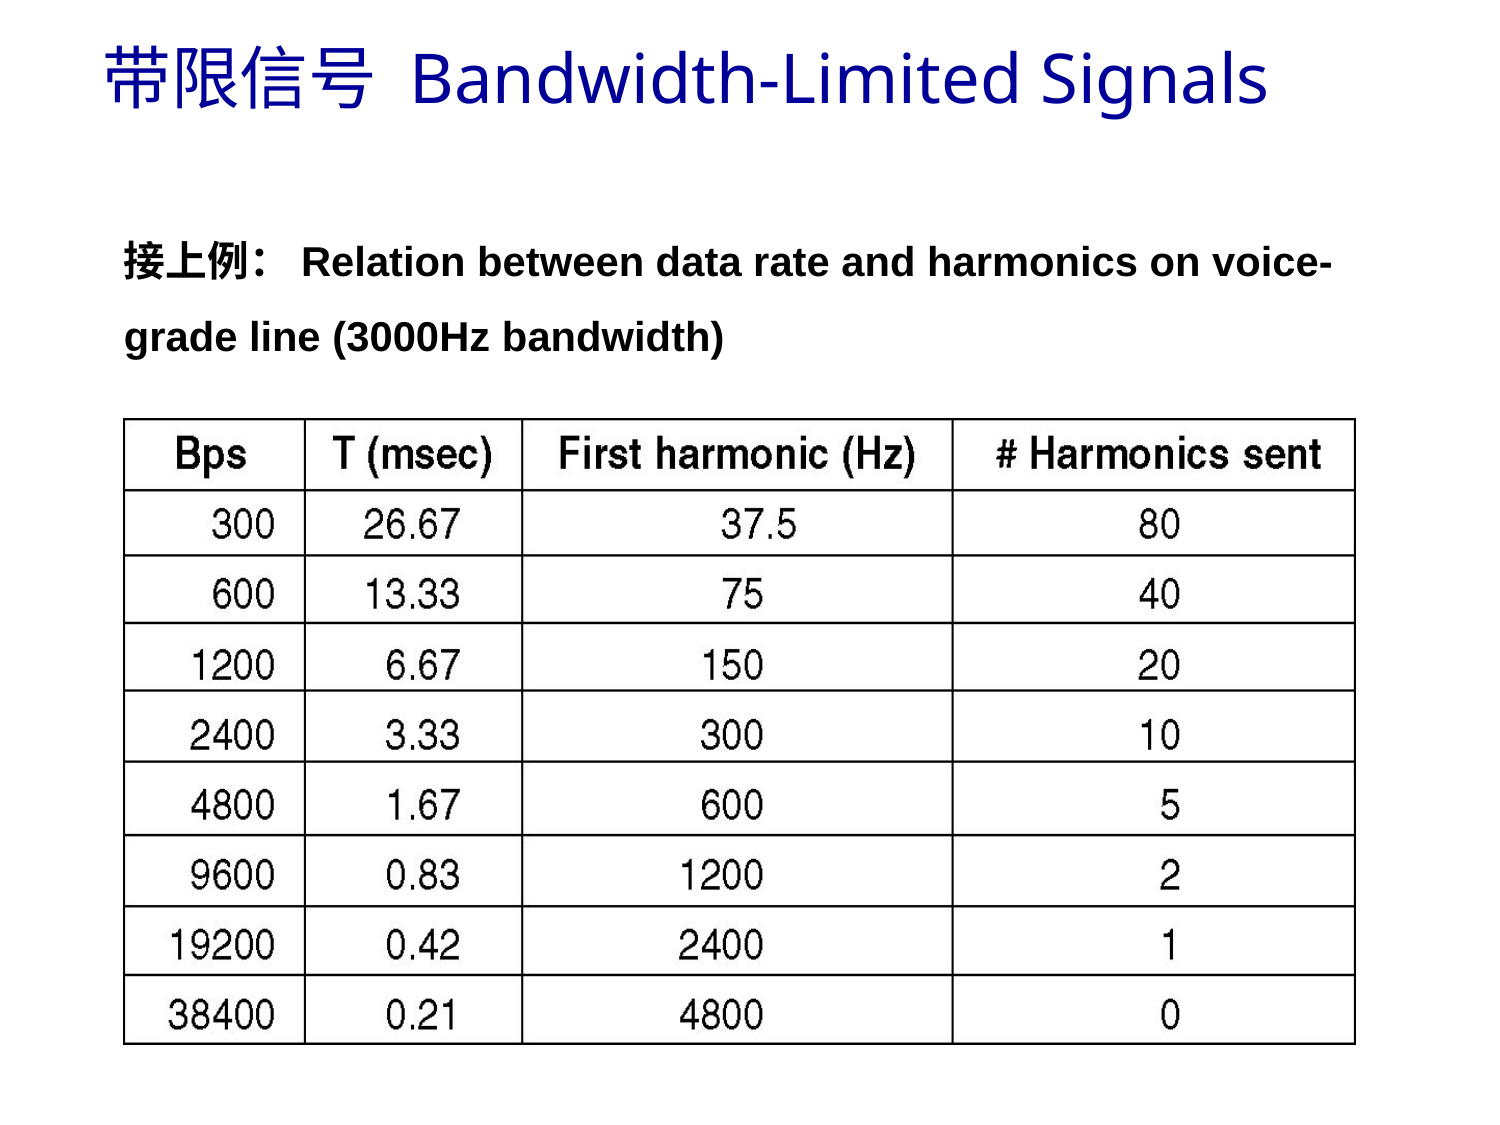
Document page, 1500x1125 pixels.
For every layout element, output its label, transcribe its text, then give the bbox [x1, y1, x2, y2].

title 带限信号 Bandwidth-Limited Signals [87, 37, 1363, 115]
picture [123, 418, 1356, 1046]
text_box 接上例：Relation between data rate and harmonics on voice-grade line (3000Hz bandwidth) [109, 202, 1370, 455]
